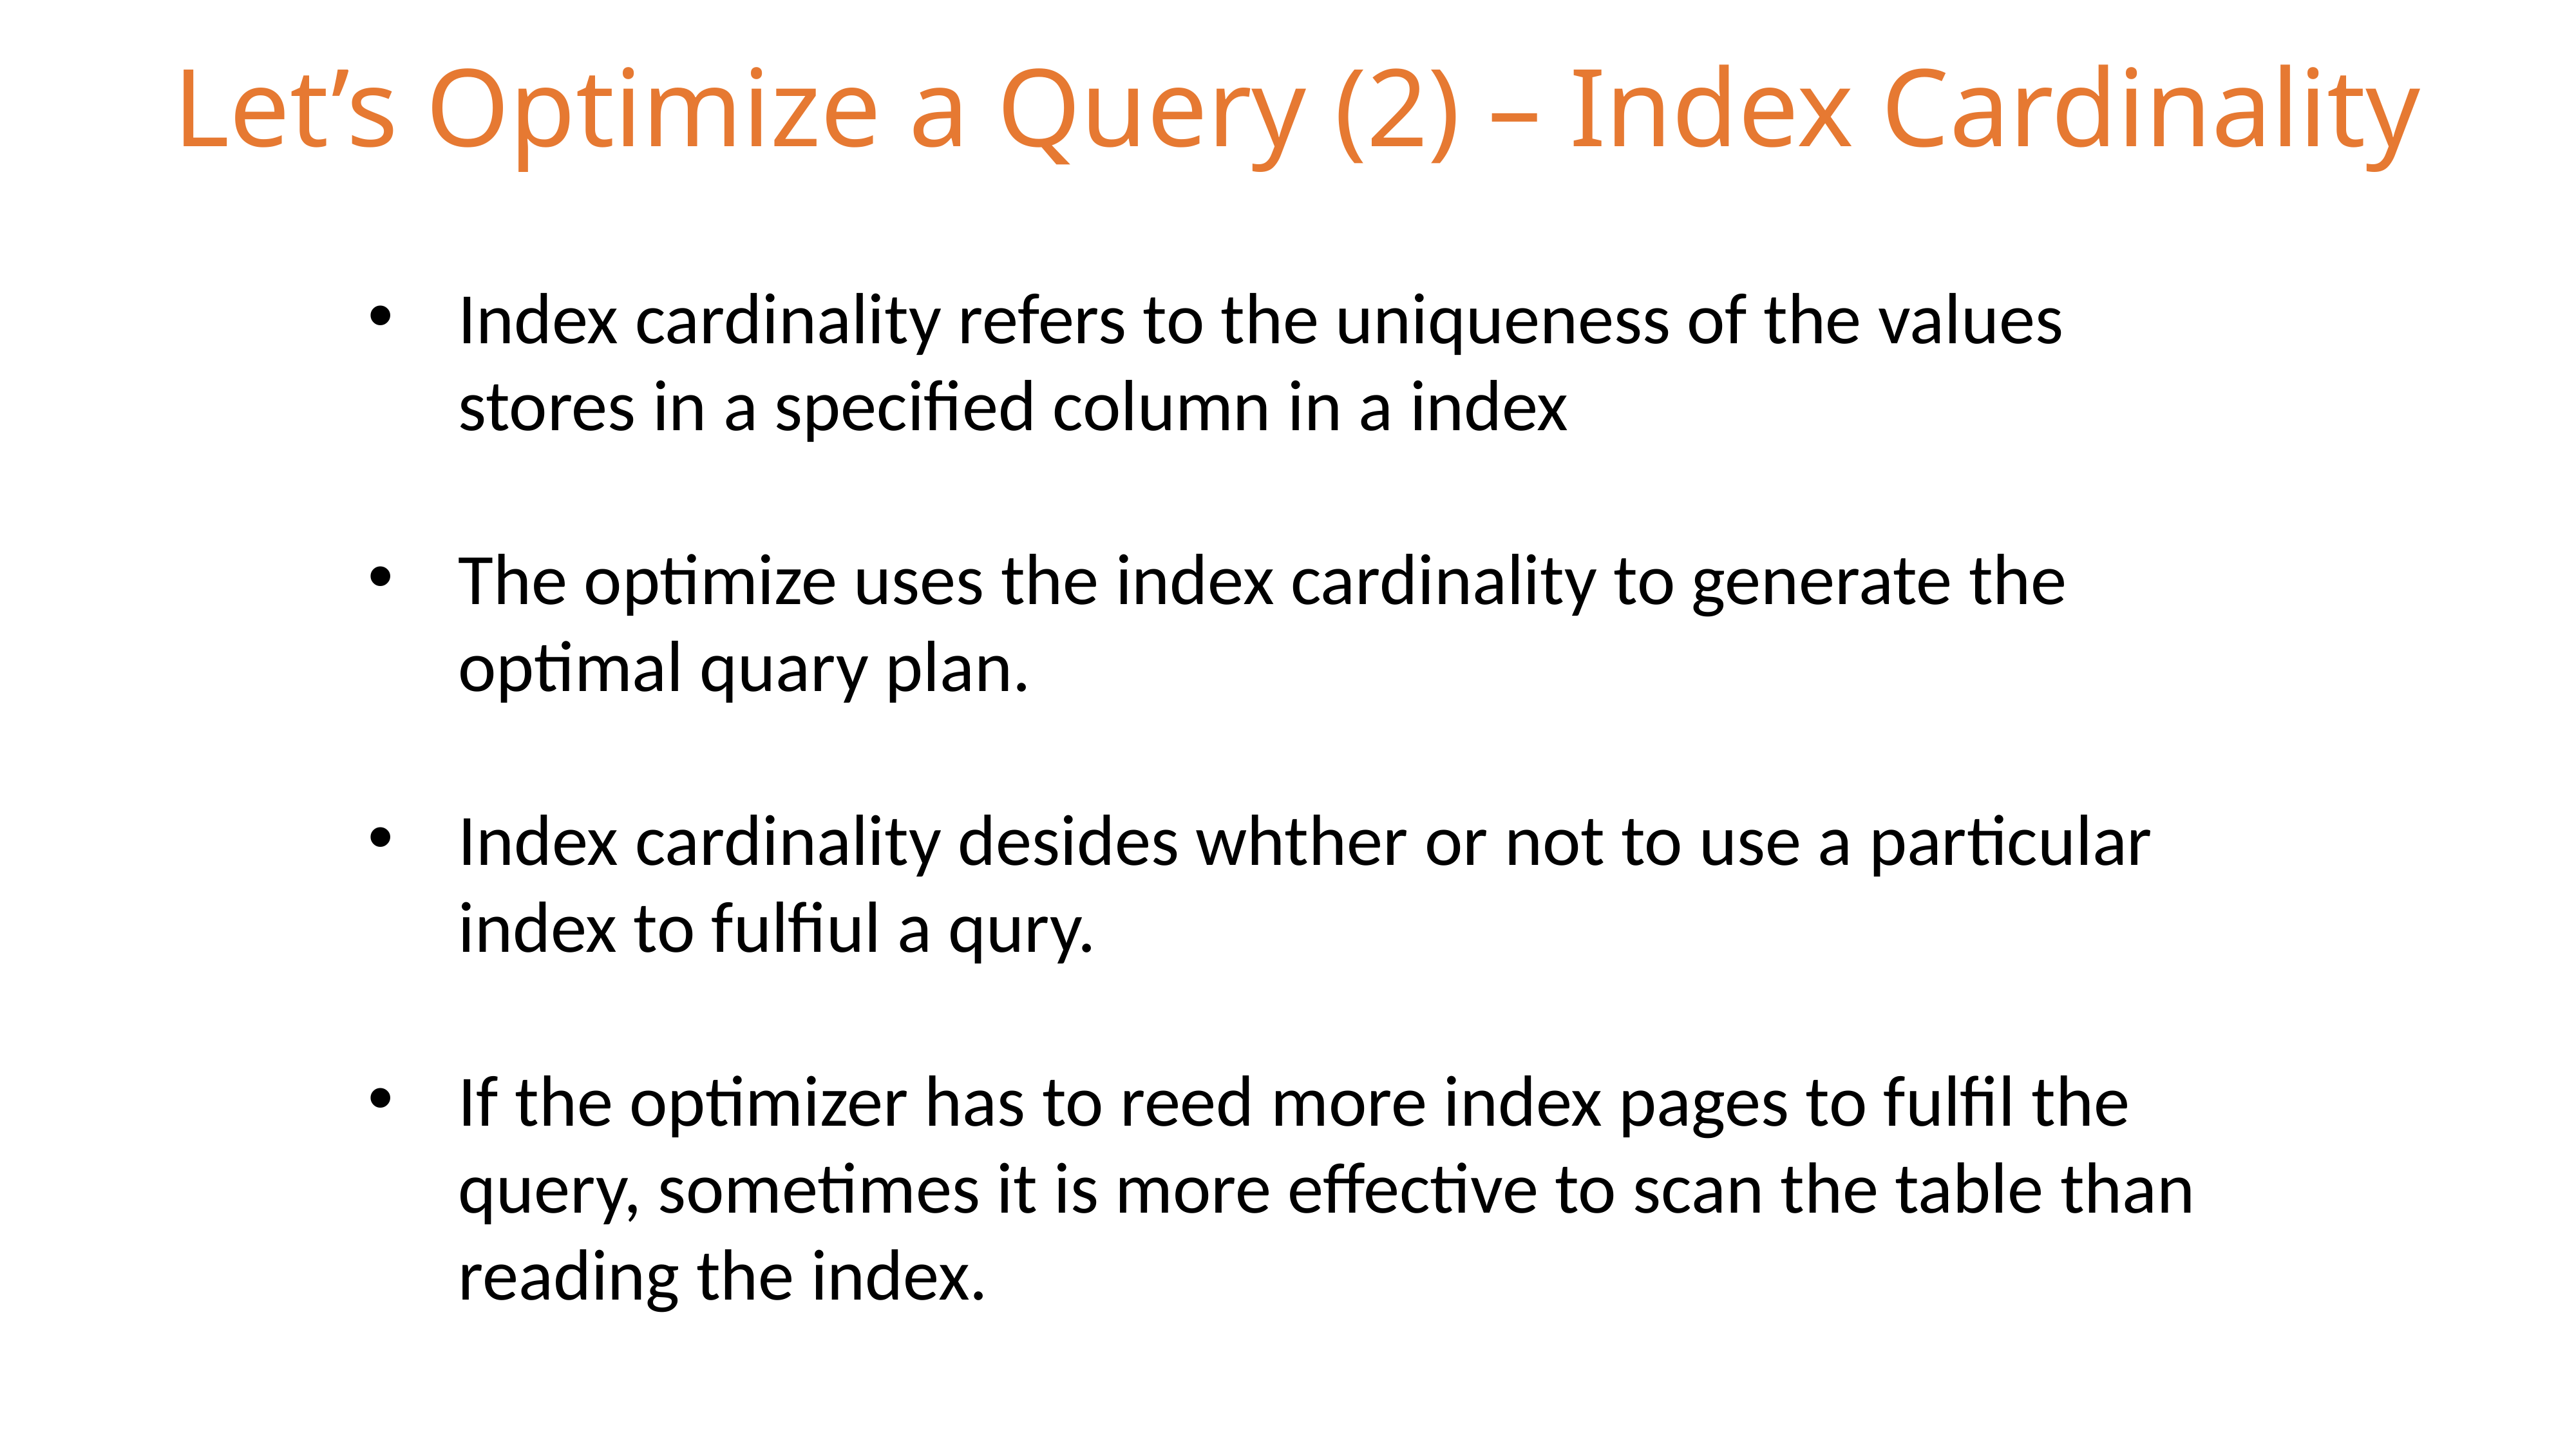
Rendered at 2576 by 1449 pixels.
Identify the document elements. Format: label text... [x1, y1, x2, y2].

text_box Index cardinality refers to the uniqueness of the values stores in a specified column in a index The optimize uses the index cardinality to generate the optimal quary plan. Index cardinality desides whther or not to use a particular index to fulfiul a qury. If the optimizer has to reed more index pages to fulfil the query, sometimes it is more effective to scan the table than reading the index. [360, 263, 2216, 1322]
text_box Let’s Optimize a Query (2) – Index Cardinality [164, 29, 2432, 178]
